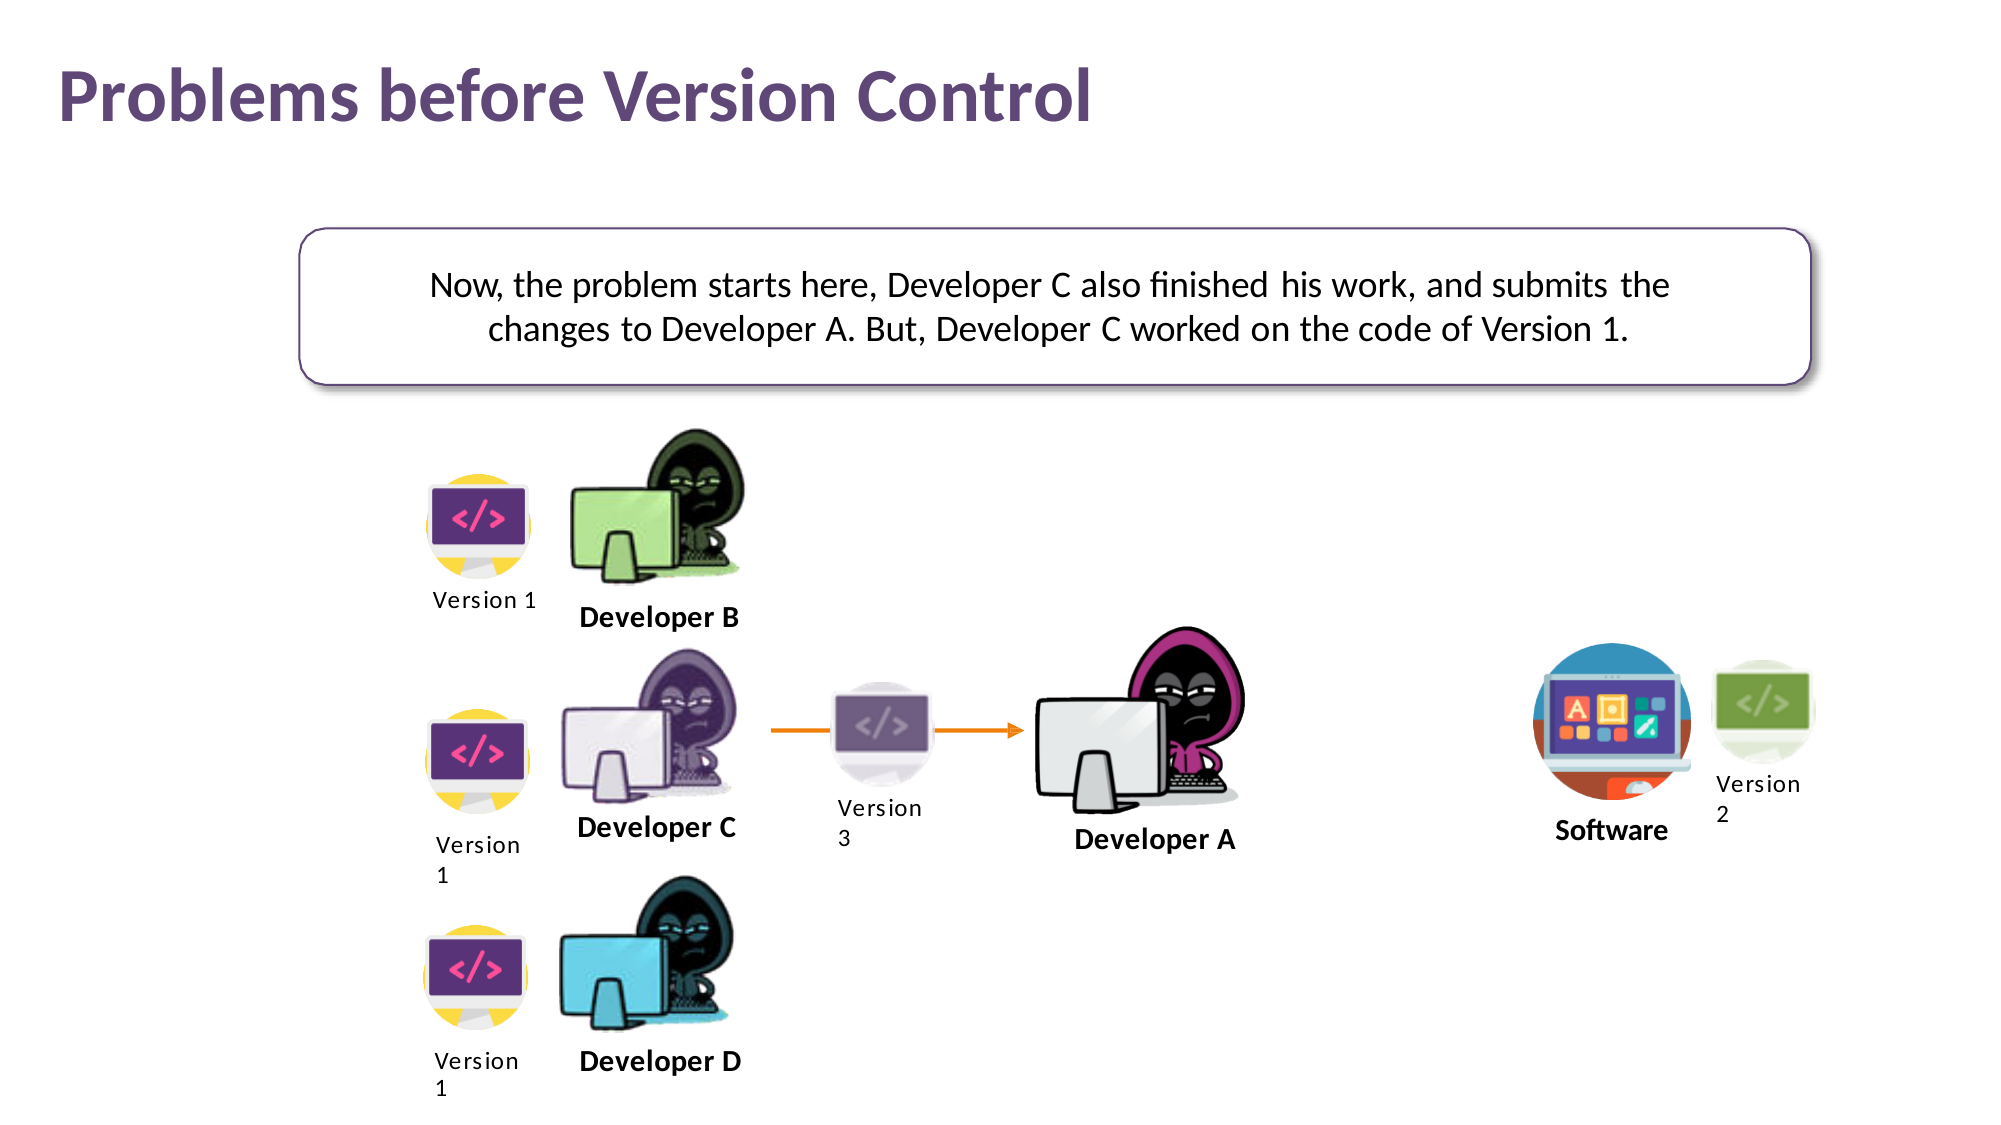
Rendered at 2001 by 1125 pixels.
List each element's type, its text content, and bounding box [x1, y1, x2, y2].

text_box Software [1552, 806, 1674, 847]
picture [423, 925, 528, 1030]
title Problems before Version Control [55, 0, 1112, 185]
picture [1711, 660, 1816, 764]
text_box Developer B [576, 593, 740, 625]
text_box Version 2 [1713, 764, 1820, 828]
picture [559, 875, 736, 1033]
text_box Version 3 [835, 788, 941, 852]
picture [1035, 626, 1245, 815]
text_box Developer A [1071, 815, 1236, 856]
picture [426, 474, 531, 579]
picture [425, 709, 530, 814]
text_box Developer D [576, 1044, 742, 1078]
text_box Developer C [574, 812, 737, 844]
text_box Version 1 [431, 1047, 538, 1101]
picture [570, 428, 747, 586]
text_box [771, 682, 1025, 787]
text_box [295, 224, 1828, 403]
text_box Version 1 [430, 580, 537, 614]
picture [1533, 643, 1691, 800]
text_box Version 1 [433, 825, 540, 888]
picture [553, 625, 741, 812]
